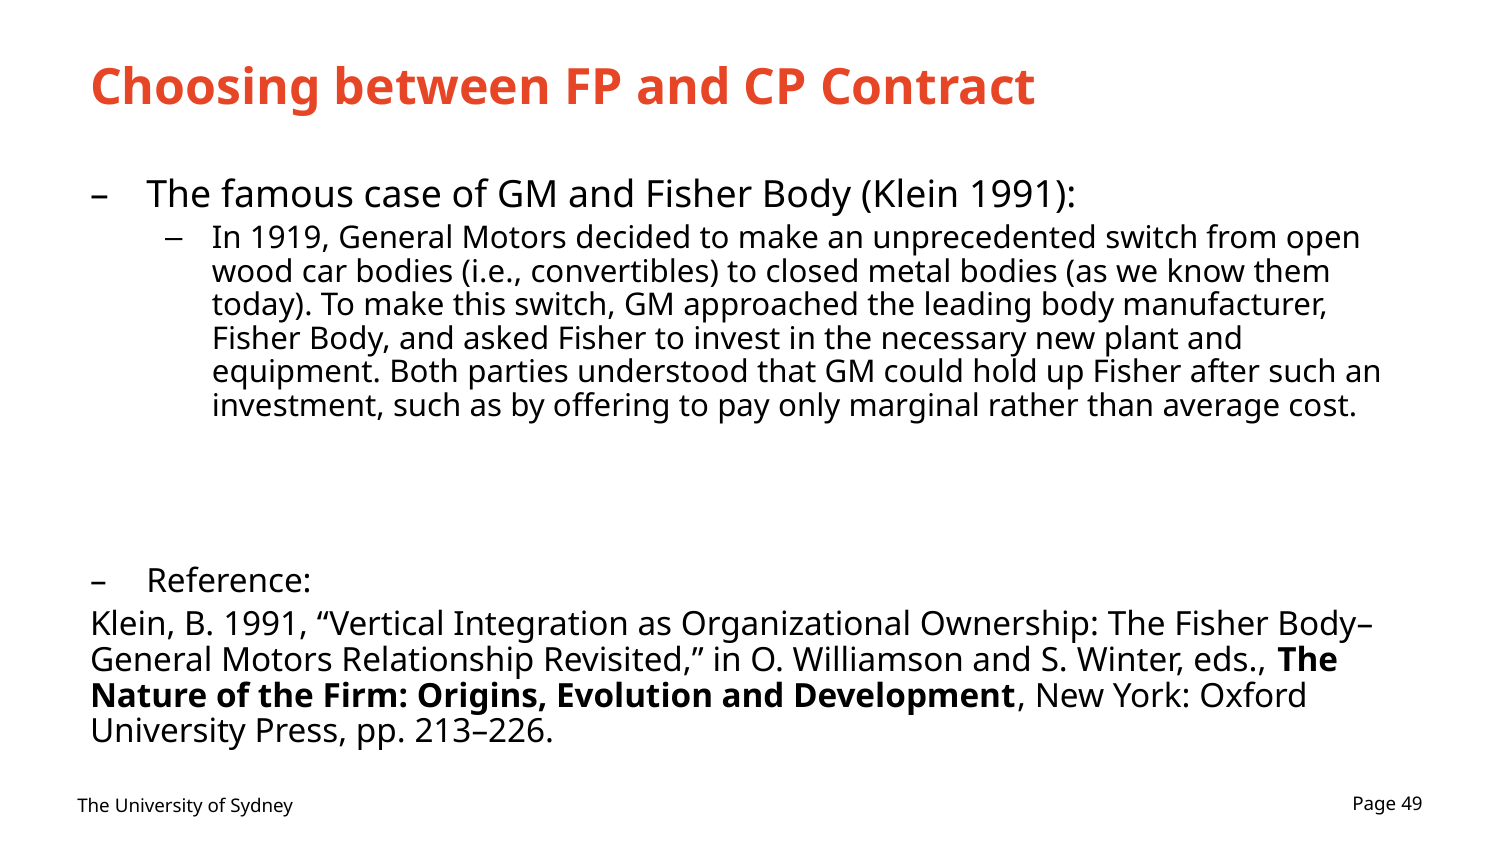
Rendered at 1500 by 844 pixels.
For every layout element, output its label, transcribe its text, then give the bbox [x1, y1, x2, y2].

title Choosing between FP and CP Contract [75, 14, 1425, 155]
list The famous case of GM and Fisher Body (Klein 1991): In 1919, General Motors decided to make an unprecedented switch from open wood car bodies (i.e., convertibles) to closed metal bodies (as we know them today). To make this switch, GM approached the leading body manufacturer, Fisher Body, and asked Fisher to invest in the necessary new plant and equipment. Both parties understood that GM could hold up Fisher after such an investment, such as by offering to pay only marginal rather than average cost. Reference: Klein, B. 1991, “Vertical Integration as Organizational Ownership: The Fisher Body–General Motors Relationship Revisited,” in O. Williamson and S. Winter, eds., The Nature of the Firm: Origins, Evolution and Development, New York: Oxford University Press, pp. 213–226. [75, 167, 1425, 754]
